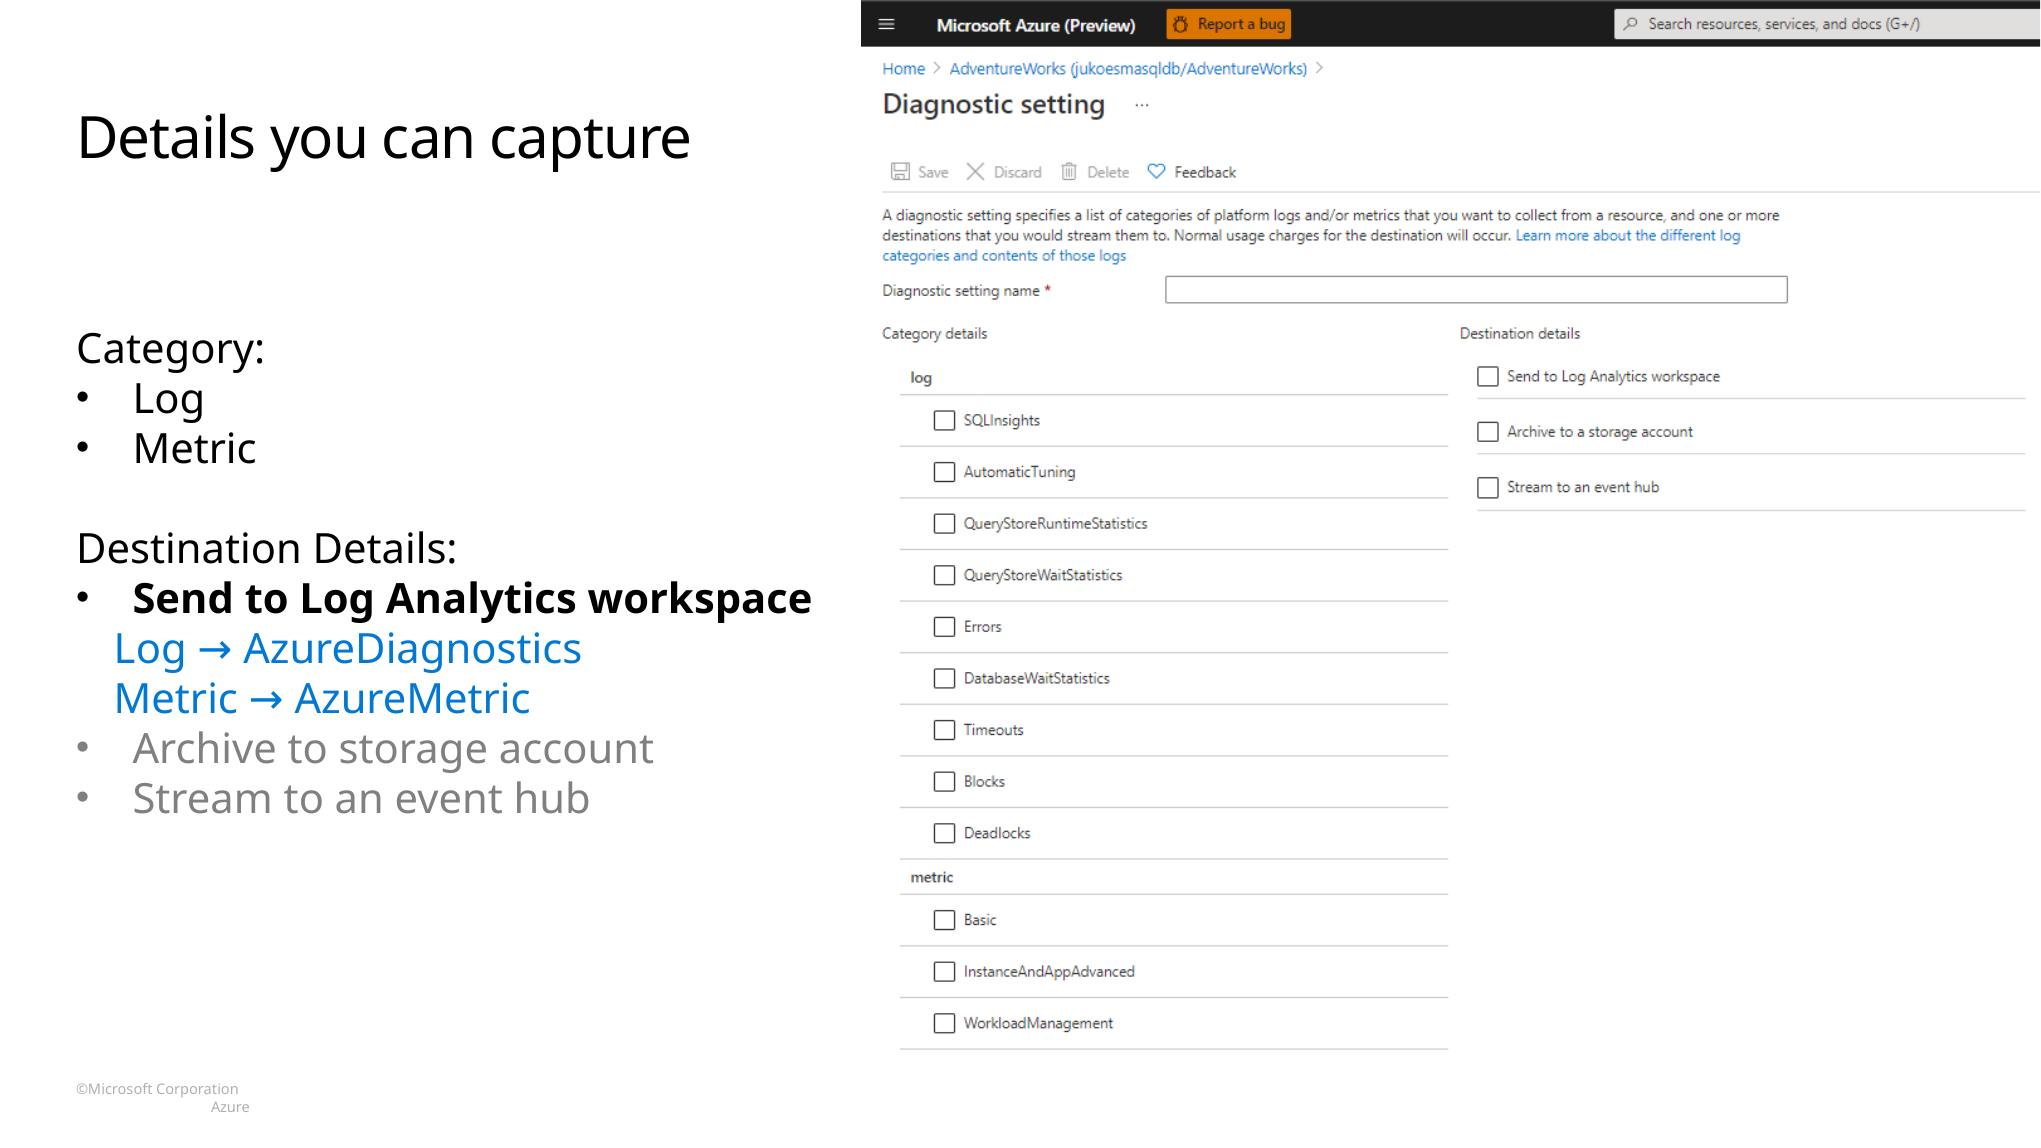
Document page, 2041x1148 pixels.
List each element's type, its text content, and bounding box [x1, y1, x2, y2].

title Details you can capture [76, 103, 861, 172]
picture [861, 0, 2041, 1148]
list Category: Log Metric Destination Details: Send to Log Analytics workspace Log → AzureDiagnostics Metric → AzureMetric Archive to storage account Stream to an event hub [76, 321, 861, 827]
